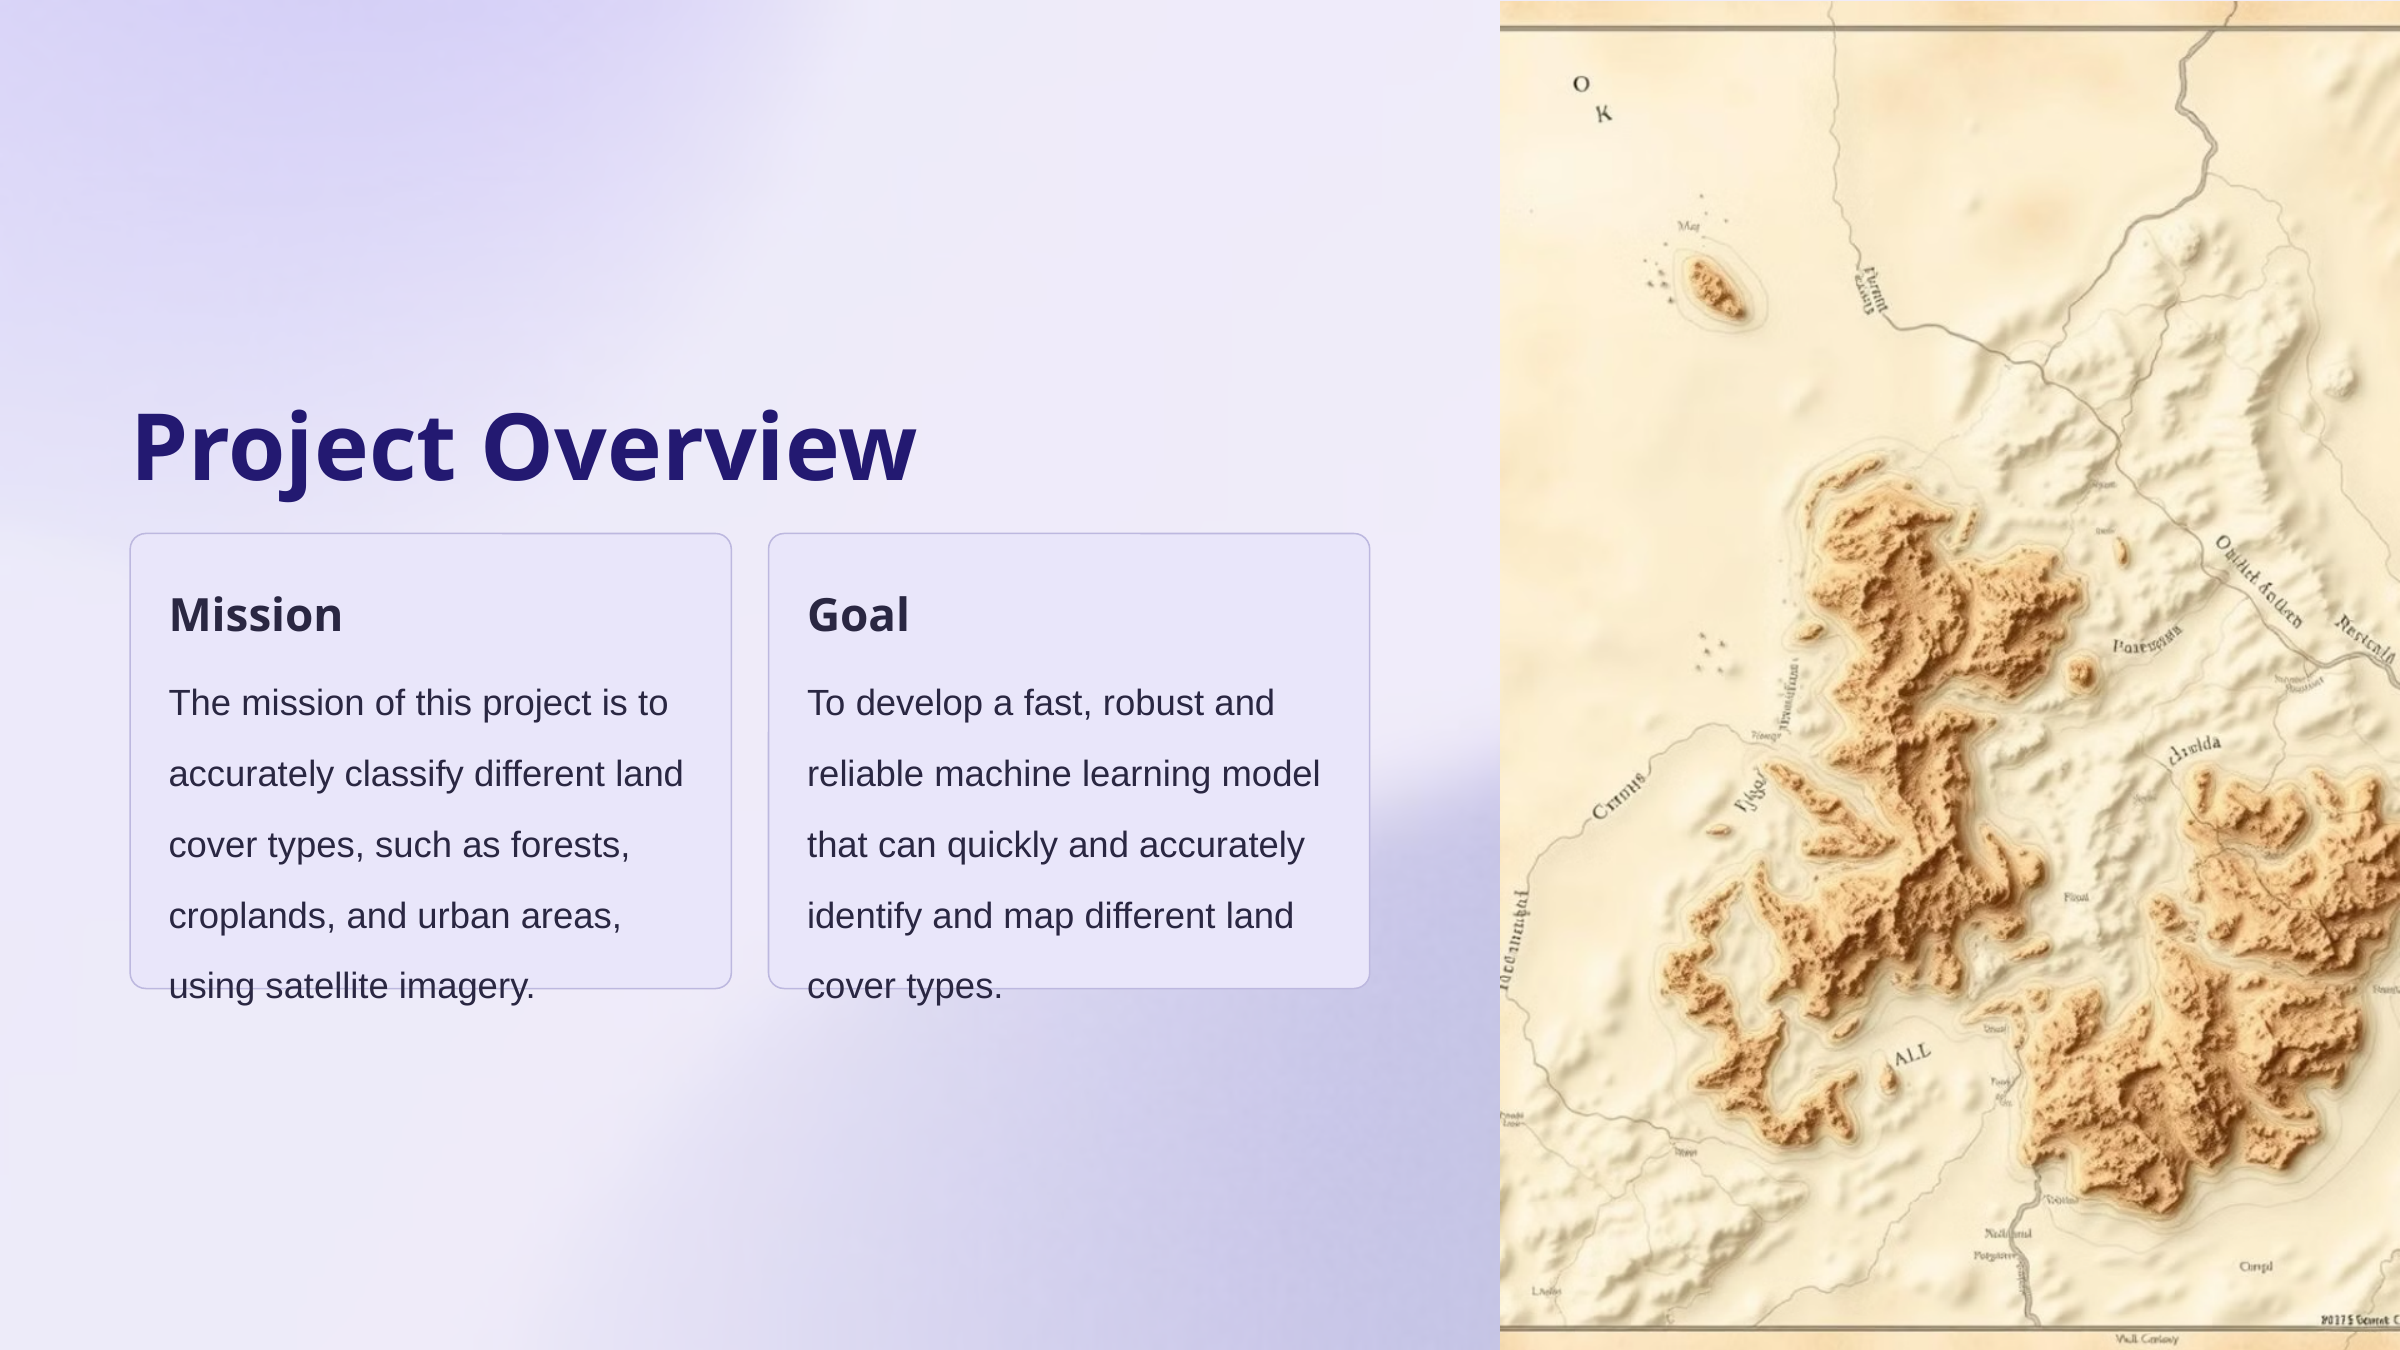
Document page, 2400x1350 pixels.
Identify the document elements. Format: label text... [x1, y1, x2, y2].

text_box [130, 533, 732, 989]
text_box The mission of this project is to accurately classify different land cover types, such as forests, croplands, and urban areas, using satellite imagery. [168, 652, 693, 950]
text_box Project Overview [130, 361, 1061, 478]
text_box [768, 533, 1370, 989]
text_box To develop a fast, robust and reliable machine learning model that can quickly and accurately identify and map different land cover types. [806, 652, 1332, 950]
text_box Mission [168, 571, 634, 630]
picture [1499, 1, 2400, 1350]
text_box Goal [806, 571, 1273, 630]
